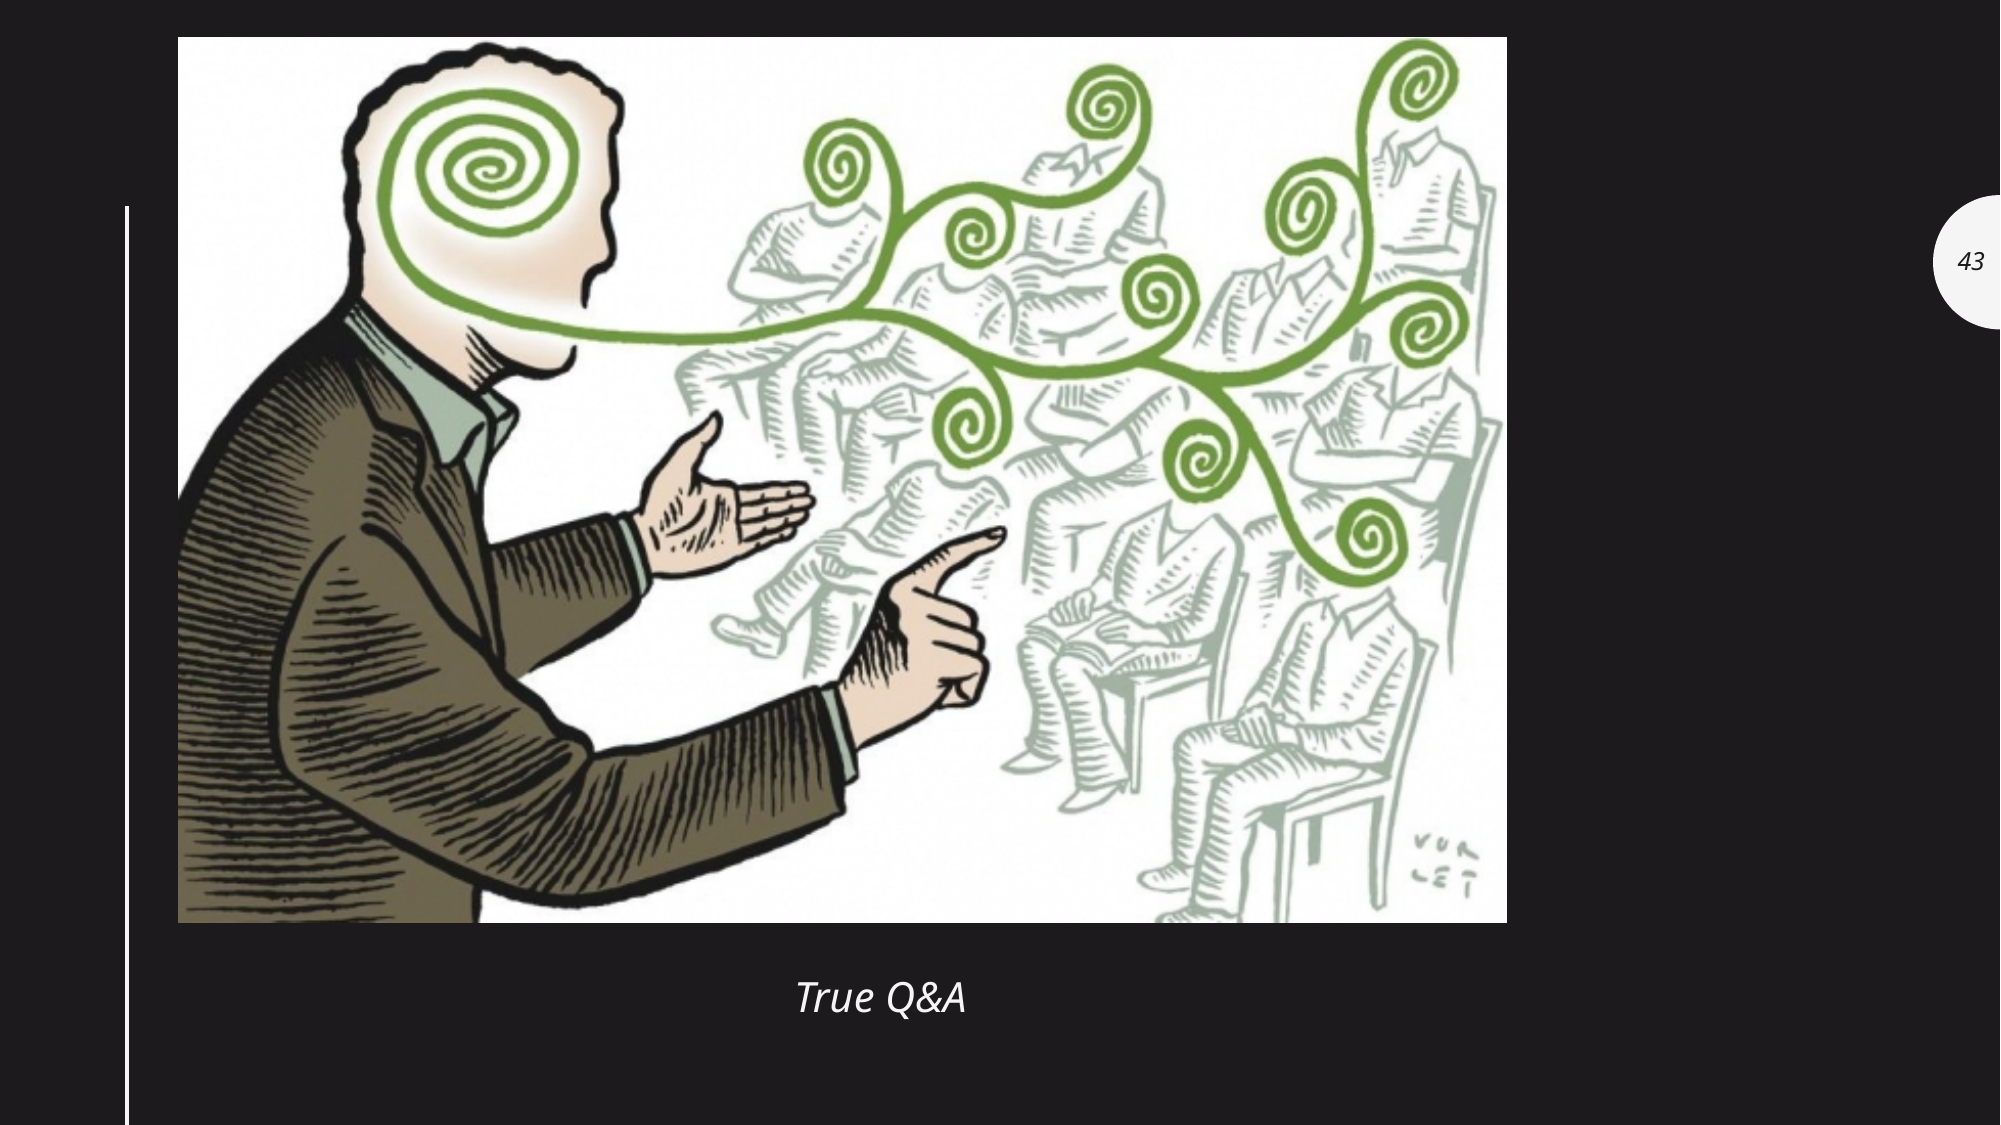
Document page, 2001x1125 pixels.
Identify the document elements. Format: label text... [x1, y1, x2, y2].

picture [178, 37, 1507, 923]
slide_number 43 [1933, 232, 2000, 293]
subtitle True Q&A [779, 956, 1933, 1073]
